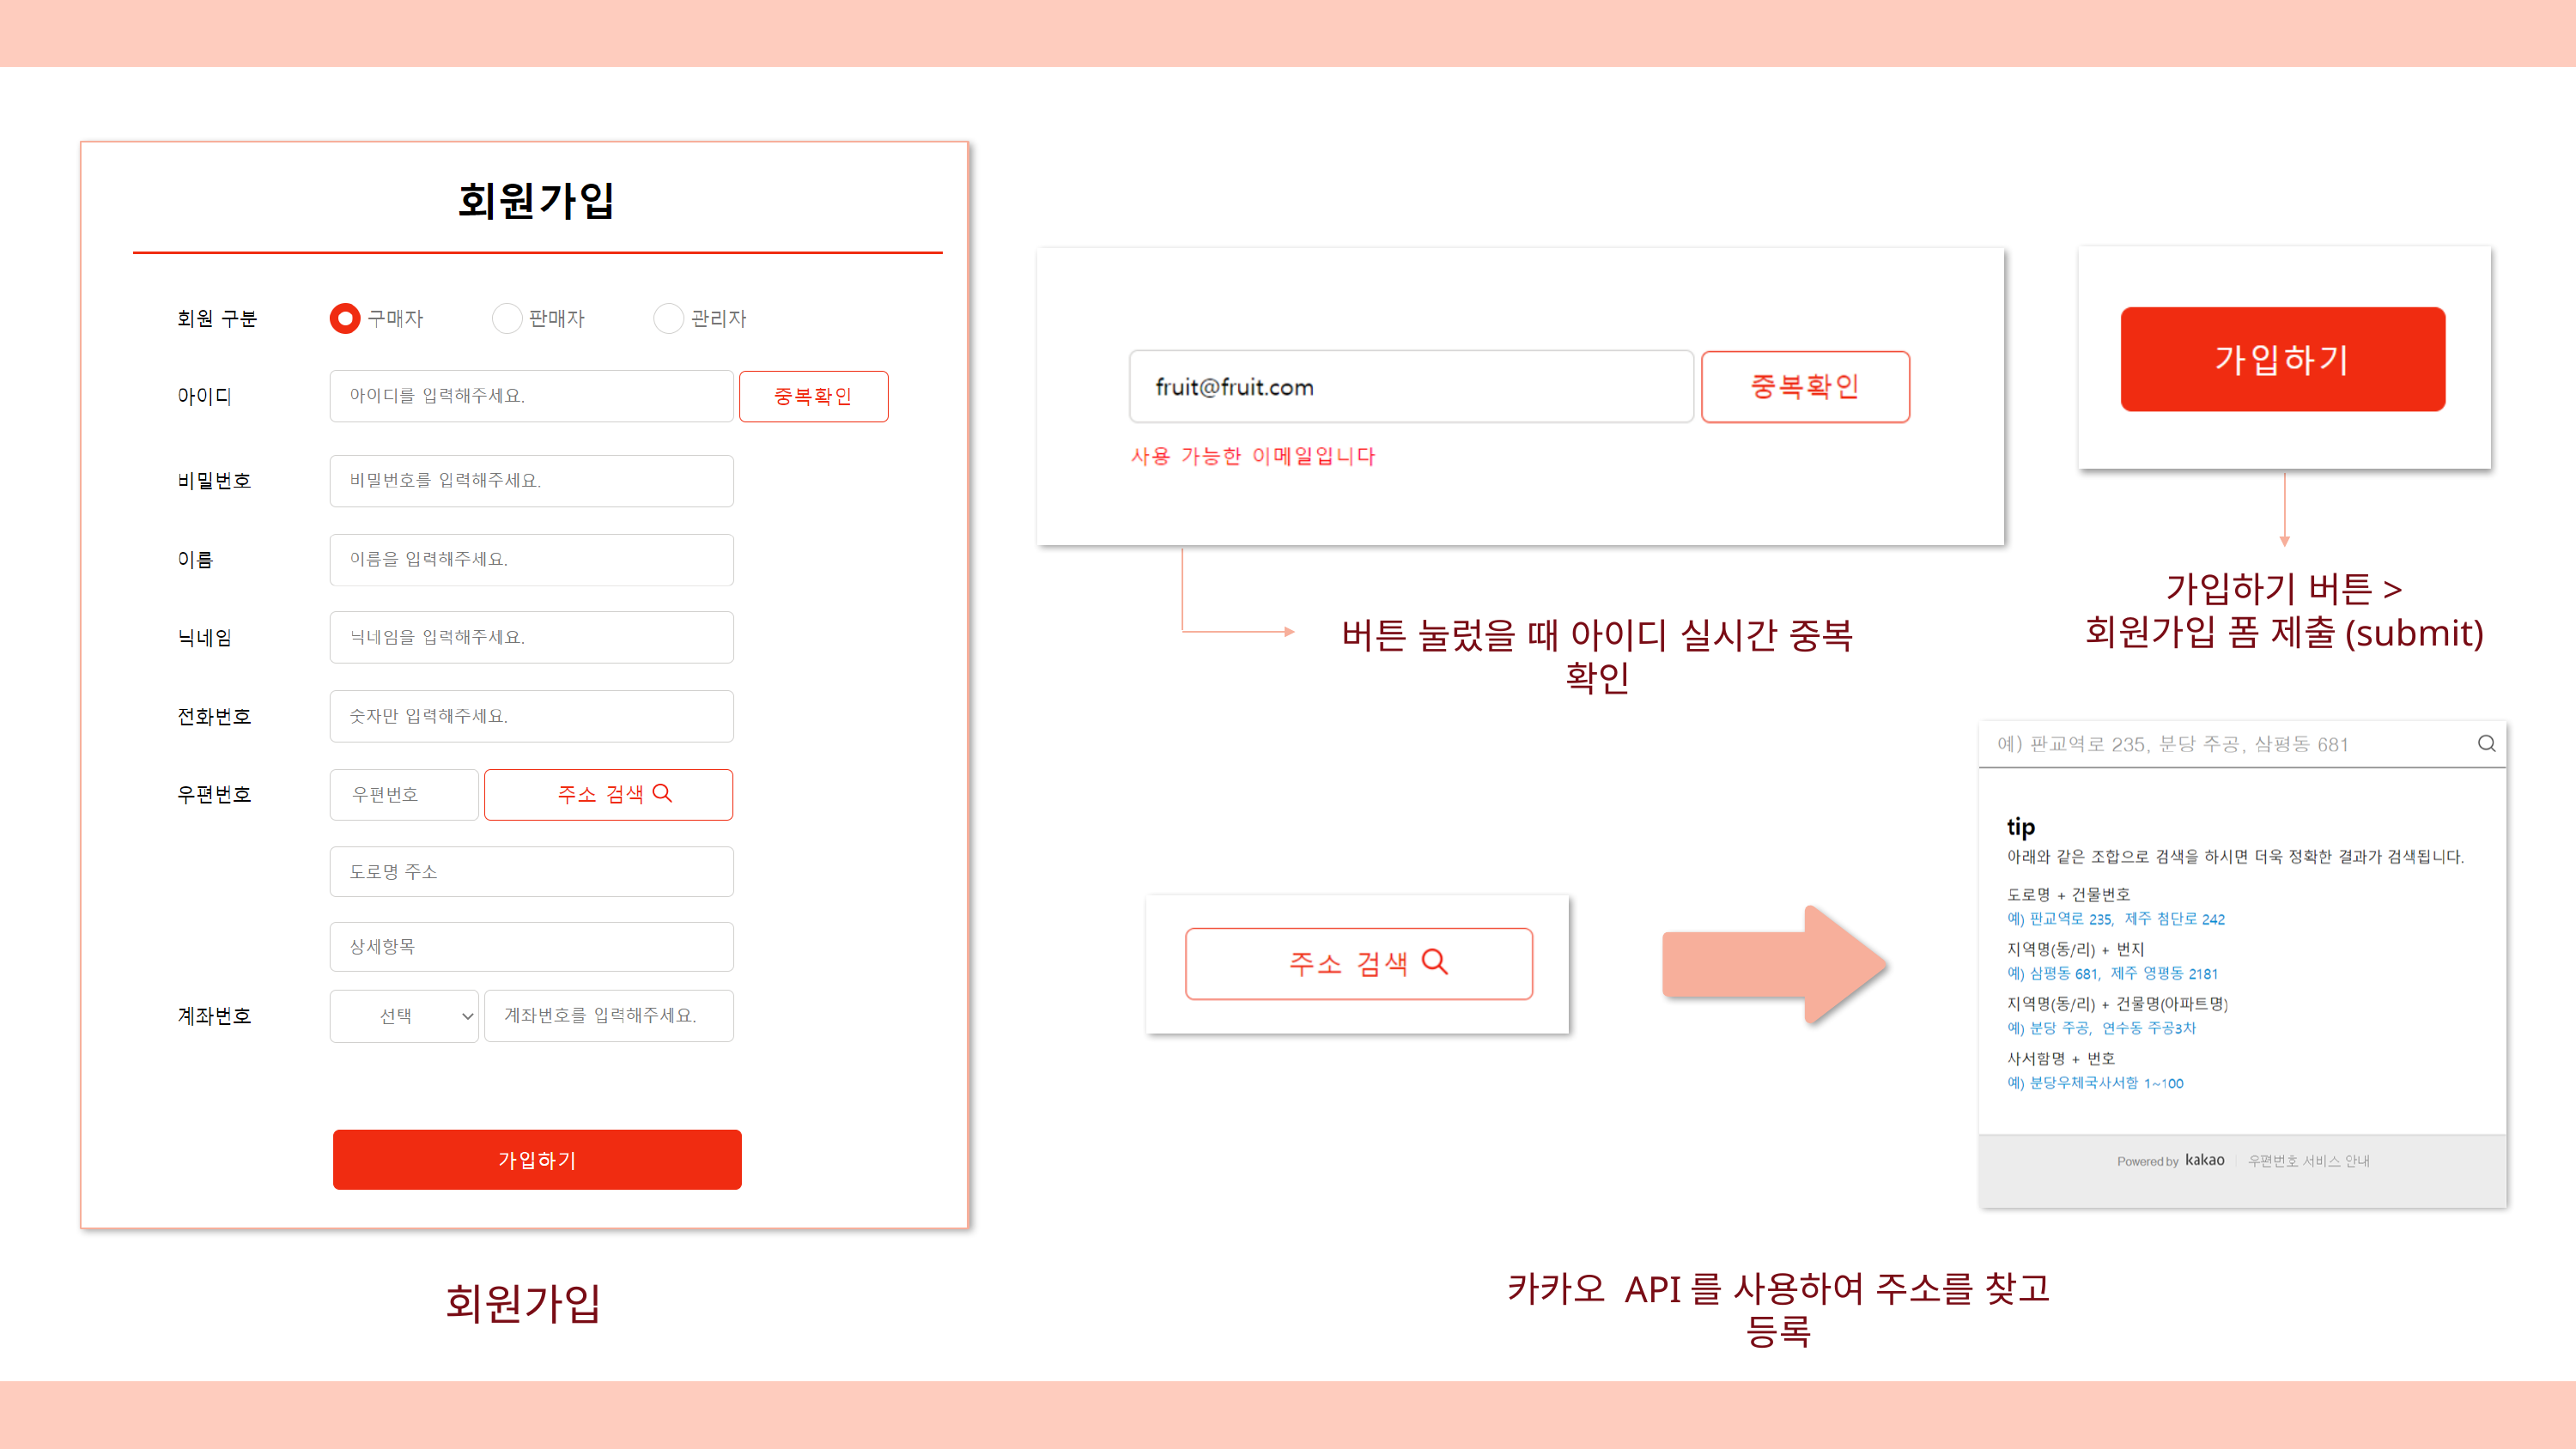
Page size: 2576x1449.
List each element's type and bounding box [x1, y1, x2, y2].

text_box [0, 66, 2576, 1382]
picture [81, 142, 968, 1228]
text_box [1146, 721, 2506, 1208]
text_box [2078, 246, 2492, 548]
text_box [1037, 248, 2004, 664]
